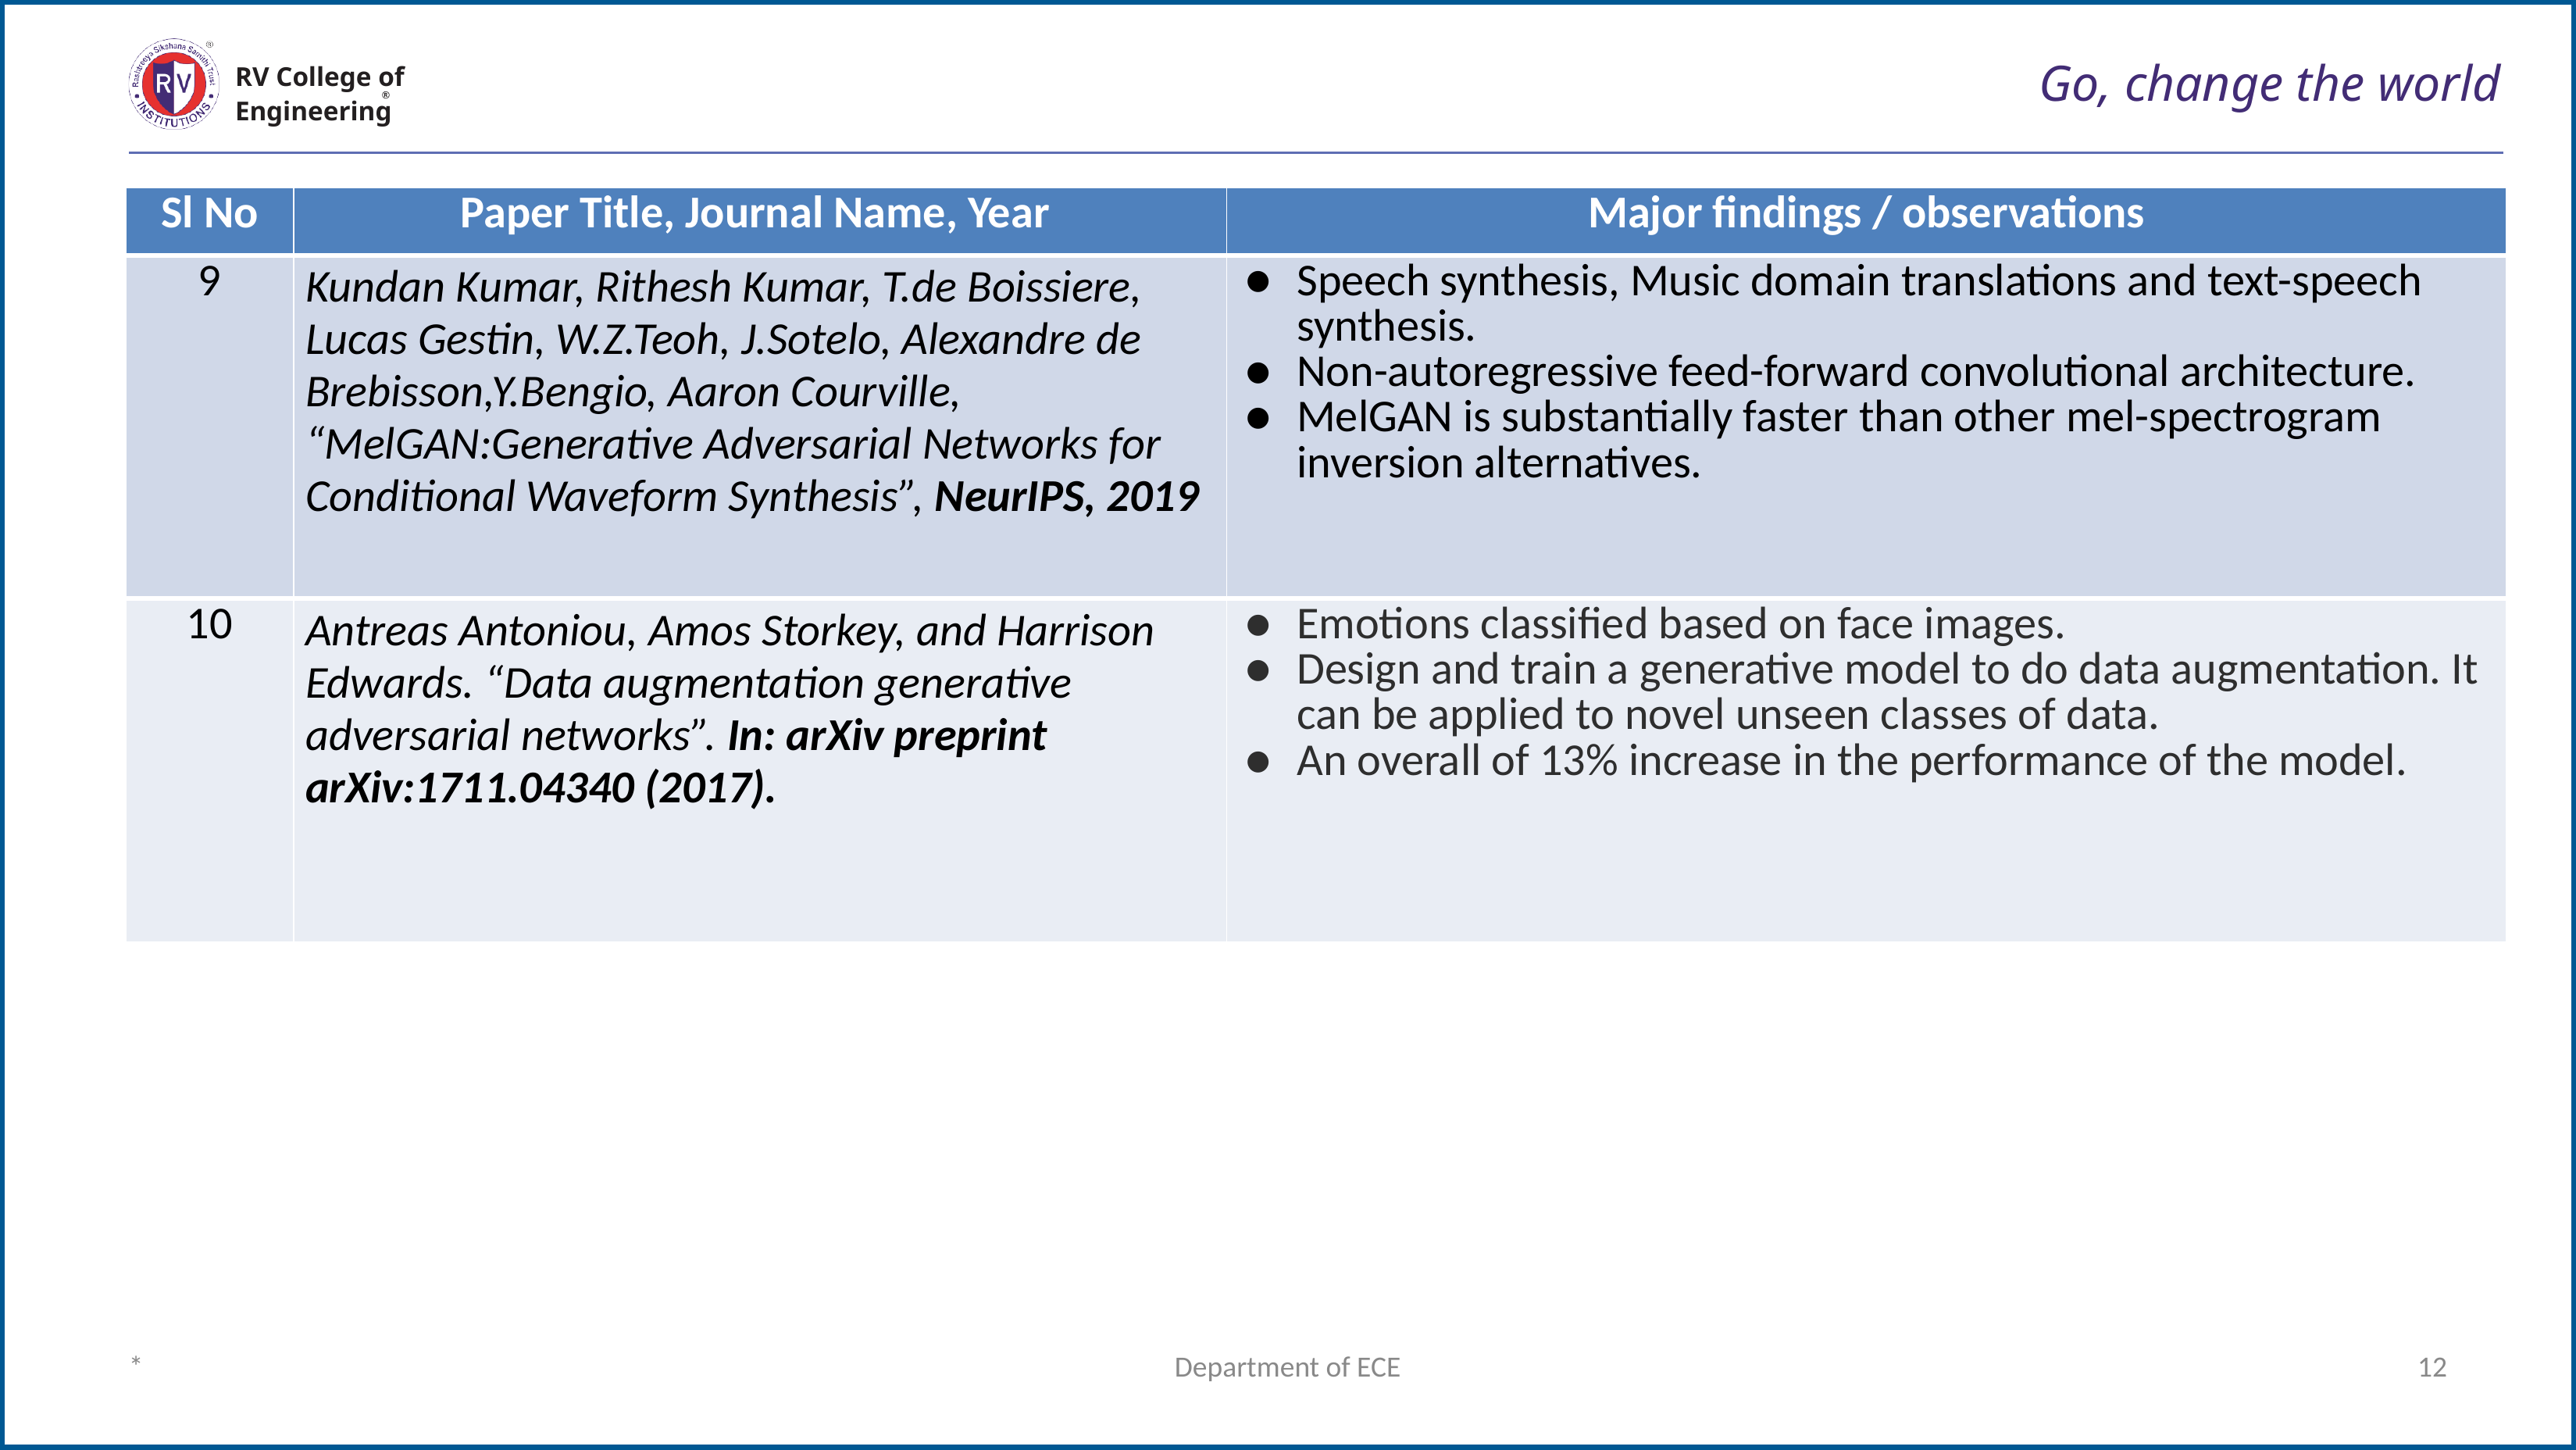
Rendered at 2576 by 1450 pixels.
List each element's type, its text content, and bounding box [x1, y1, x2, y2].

table_cell 10 [127, 601, 293, 941]
table_header Paper Title, Journal Name, Year [294, 188, 1226, 253]
text_box 12 [1854, 1348, 2447, 1384]
text_box Department of ECE [876, 1348, 1700, 1384]
table_cell Antreas Antoniou, Amos Storkey, and Harrison Edwards. “Data augmentation generative adversarial networks”. In: arXiv preprint arXiv:1711.04340 (2017). [294, 601, 1226, 941]
table_cell Speech synthesis, Music domain translations and text-speech synthesis. Non-autoregressive feed-forward convolutional architecture. MelGAN is substantially faster than other mel-spectrogram inversion alternatives. [1227, 258, 2506, 596]
text_box * [128, 1348, 722, 1384]
table_cell 9 [127, 258, 293, 596]
table_cell Emotions classified based on face images. Design and train a generative model to do data augmentation. It can be applied to novel unseen classes of data. An overall of 13% increase in the performance of the model. [1227, 601, 2506, 941]
text_box [0, 0, 2576, 1450]
table_header Sl No [127, 188, 293, 253]
text_box [128, 38, 219, 130]
table_header Major findings / observations [1227, 188, 2506, 253]
table_cell Kundan Kumar, Rithesh Kumar, T.de Boissiere, Lucas Gestin, W.Z.Teoh, J.Sotelo, Alexandre de Brebisson,Y.Bengio, Aaron Courville, “MelGAN:Generative Adversarial Networks for Conditional Waveform Synthesis”, NeurIPS, 2019 [294, 258, 1226, 596]
title Go, change the world [2029, 52, 2502, 188]
text_box RV College of Engineering [233, 55, 409, 127]
